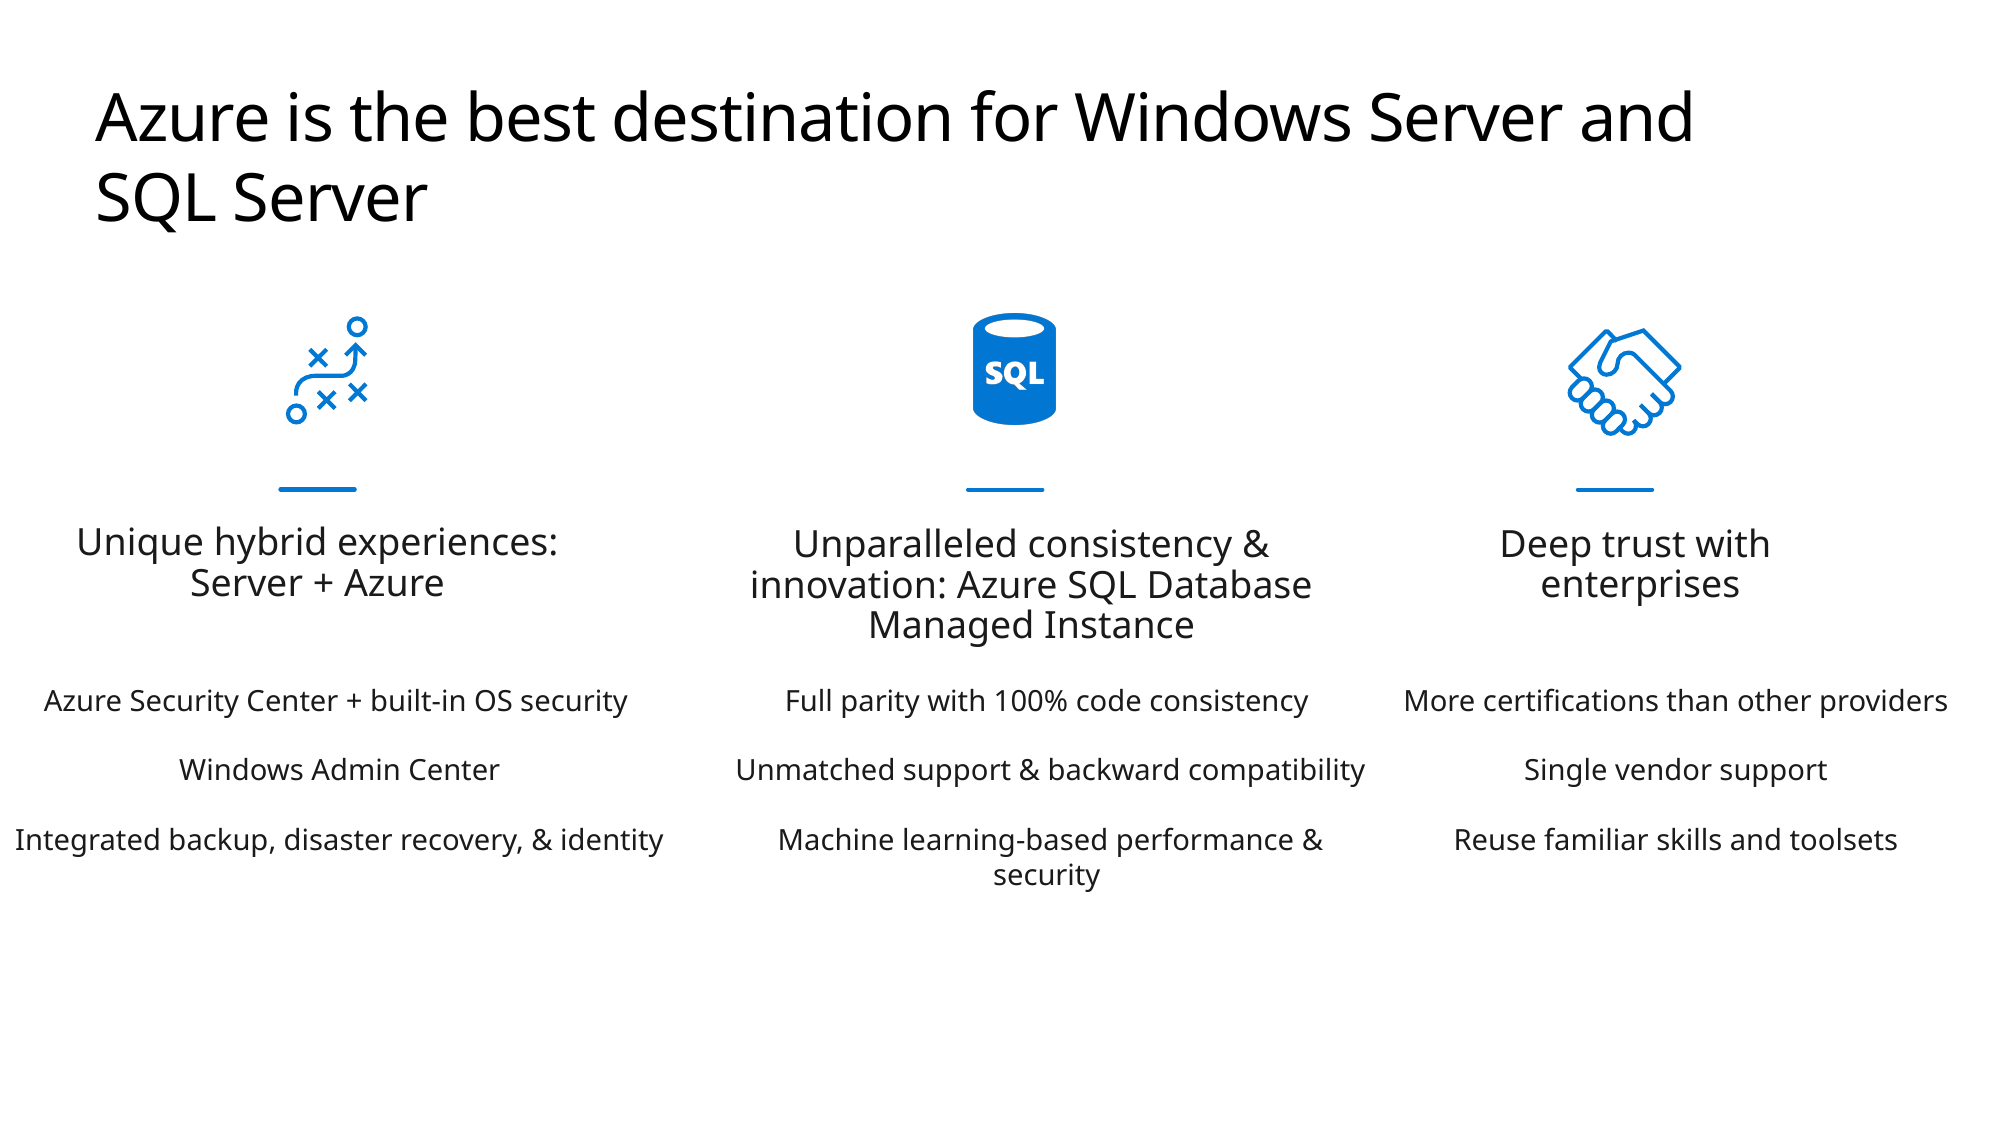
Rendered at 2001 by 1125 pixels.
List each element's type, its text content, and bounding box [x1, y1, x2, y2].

text_box Unique hybrid experiences: Server + Azure [61, 523, 574, 605]
text_box [1569, 330, 1680, 434]
text_box More certifications than other providers Single vendor support Reuse familiar skills and toolsets [1378, 681, 1982, 927]
text_box Unparalleled consistency & innovation: Azure SQL Database Managed Instance [693, 525, 1370, 647]
text_box [296, 345, 366, 396]
text_box [288, 405, 305, 423]
text_box Deep trust with enterprises [1499, 524, 1782, 606]
text_box Full parity with 100% code consistency Unmatched support & backward compatibility Machine learning-based performance & security [722, 681, 1379, 1032]
text_box Azure Security Center + built-in OS security Windows Admin Center Integrated backup, disaster recovery, & identity [0, 681, 704, 1032]
text_box [348, 318, 366, 336]
title Azure is the best destination for Windows Server and SQL Server [95, 75, 1946, 237]
picture [972, 313, 1057, 425]
